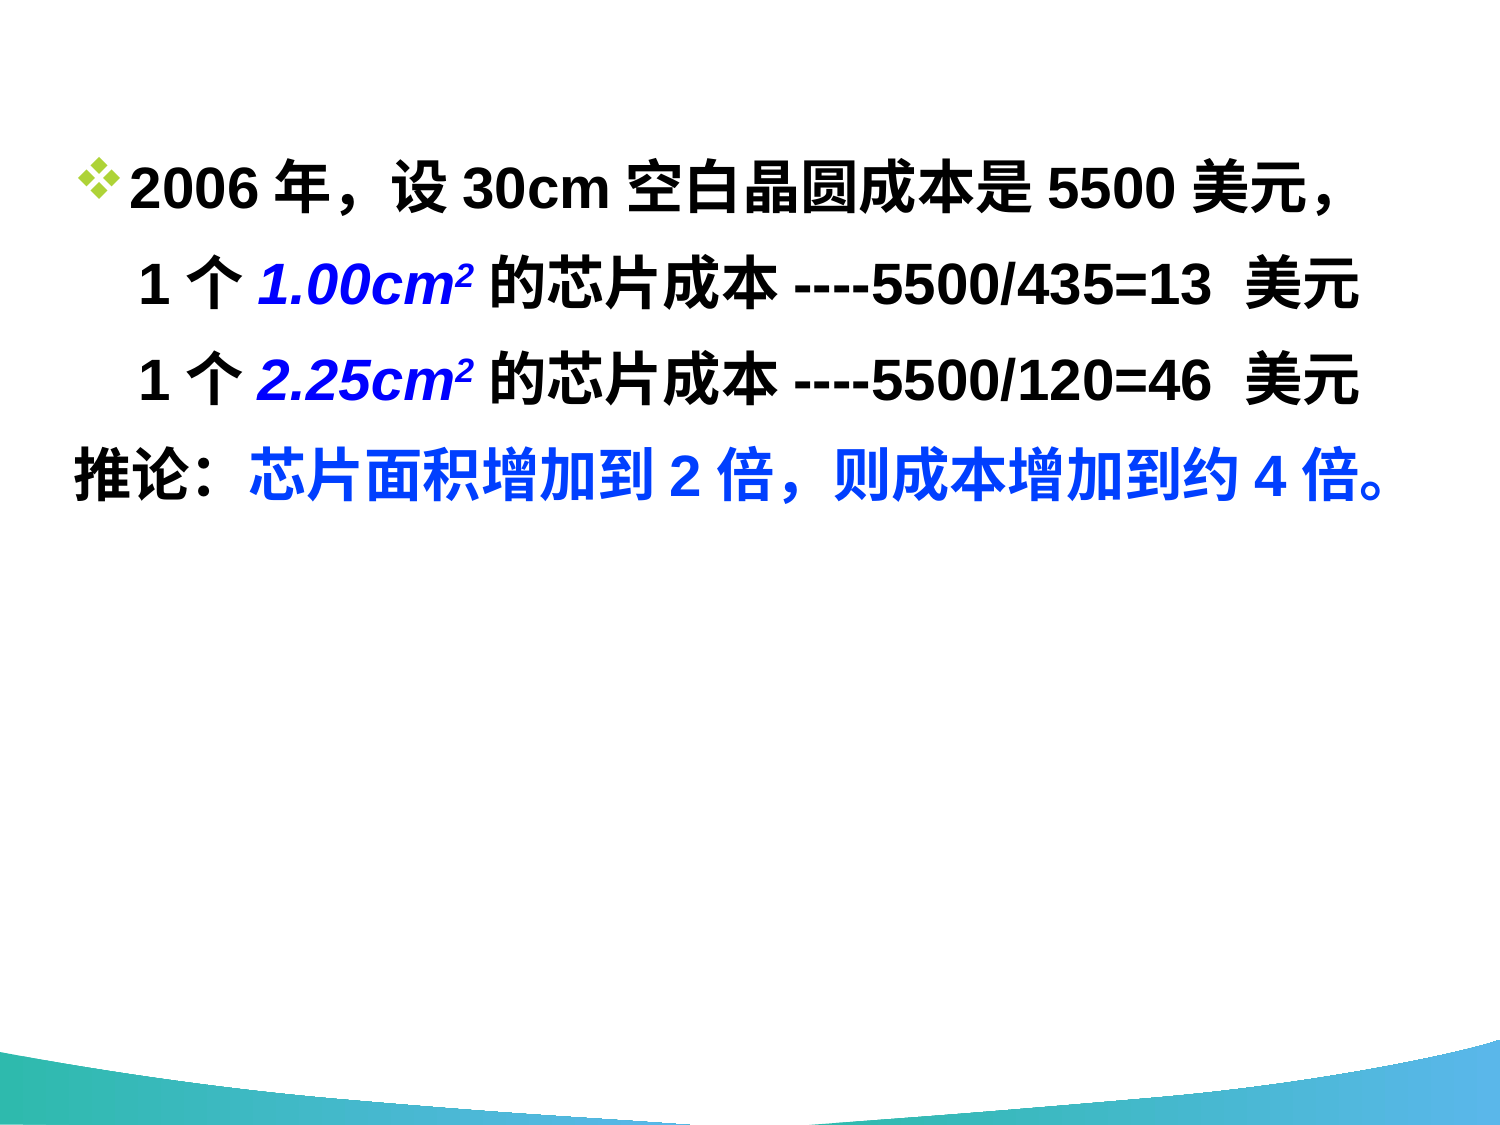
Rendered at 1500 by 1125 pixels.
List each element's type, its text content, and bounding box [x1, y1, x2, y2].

list 2006年，设30cm空白晶圆成本是5500美元， 1个1.00cm2的芯片成本----5500/435=13 美元 1个2.25cm2的芯片成本----5500/120=46 美元 推论：芯片面积增加到2倍，则成本增加到约4倍。 [58, 128, 1500, 872]
